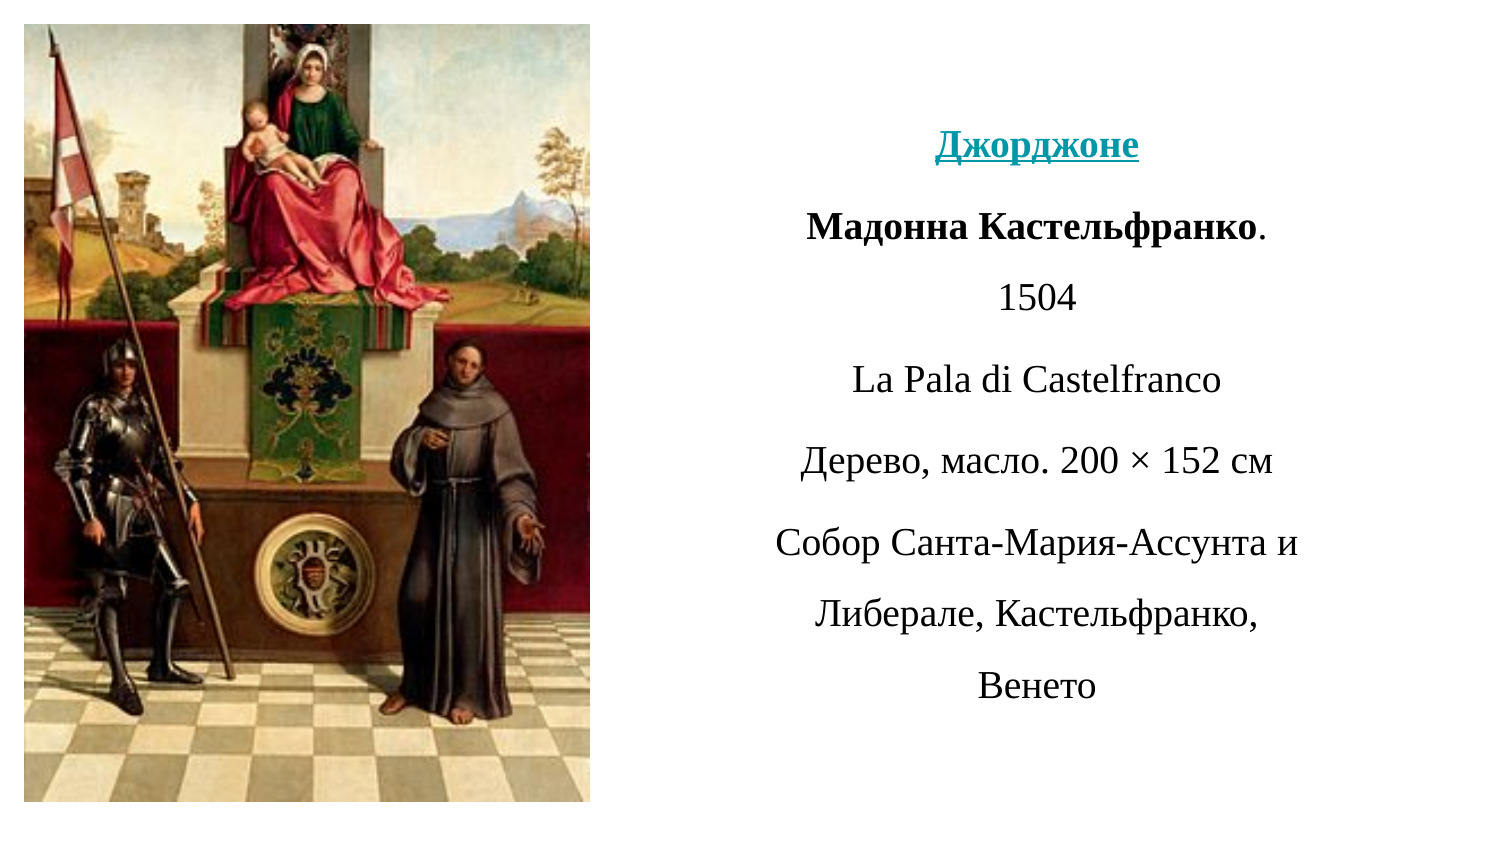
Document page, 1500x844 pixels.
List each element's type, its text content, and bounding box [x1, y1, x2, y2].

picture [24, 24, 590, 803]
title Джорджоне Мадонна Кастельфранко. 1504 La Pala di Castelfranco Дерево, масло. 200 × 152 см Собор Санта-Мария-Ассунта и Либерале, Кастельфранко, Венето [719, 79, 1335, 733]
